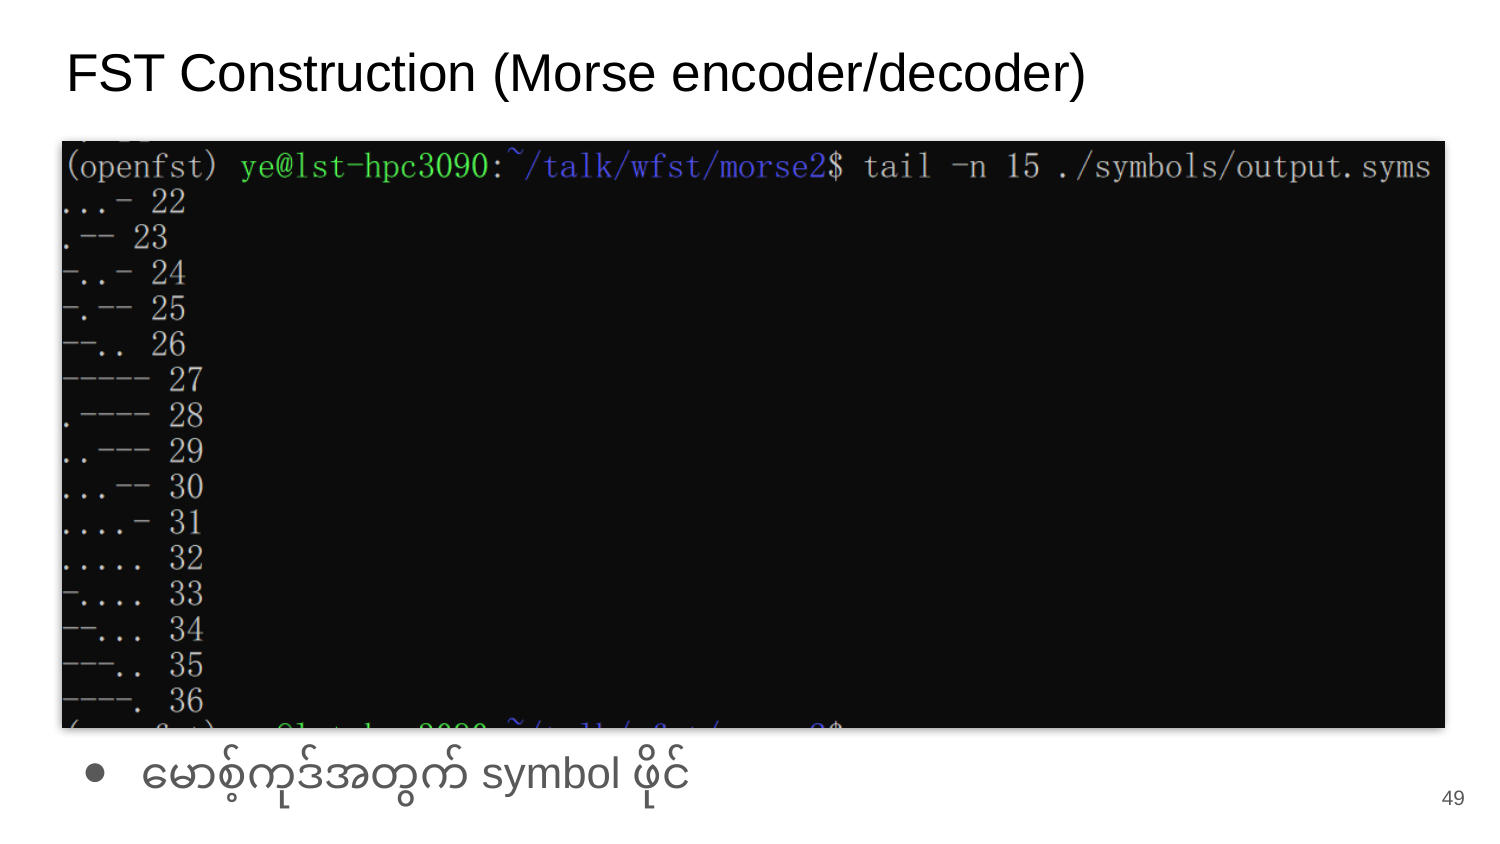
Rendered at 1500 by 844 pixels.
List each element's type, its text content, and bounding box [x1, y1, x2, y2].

list မောစ့်ကုဒ်အတွက် symbol ဖိုင် [51, 721, 1449, 816]
picture [62, 141, 1445, 728]
slide_number ‹#› [1389, 764, 1480, 830]
title FST Construction (Morse encoder/decoder) [51, 23, 1449, 117]
